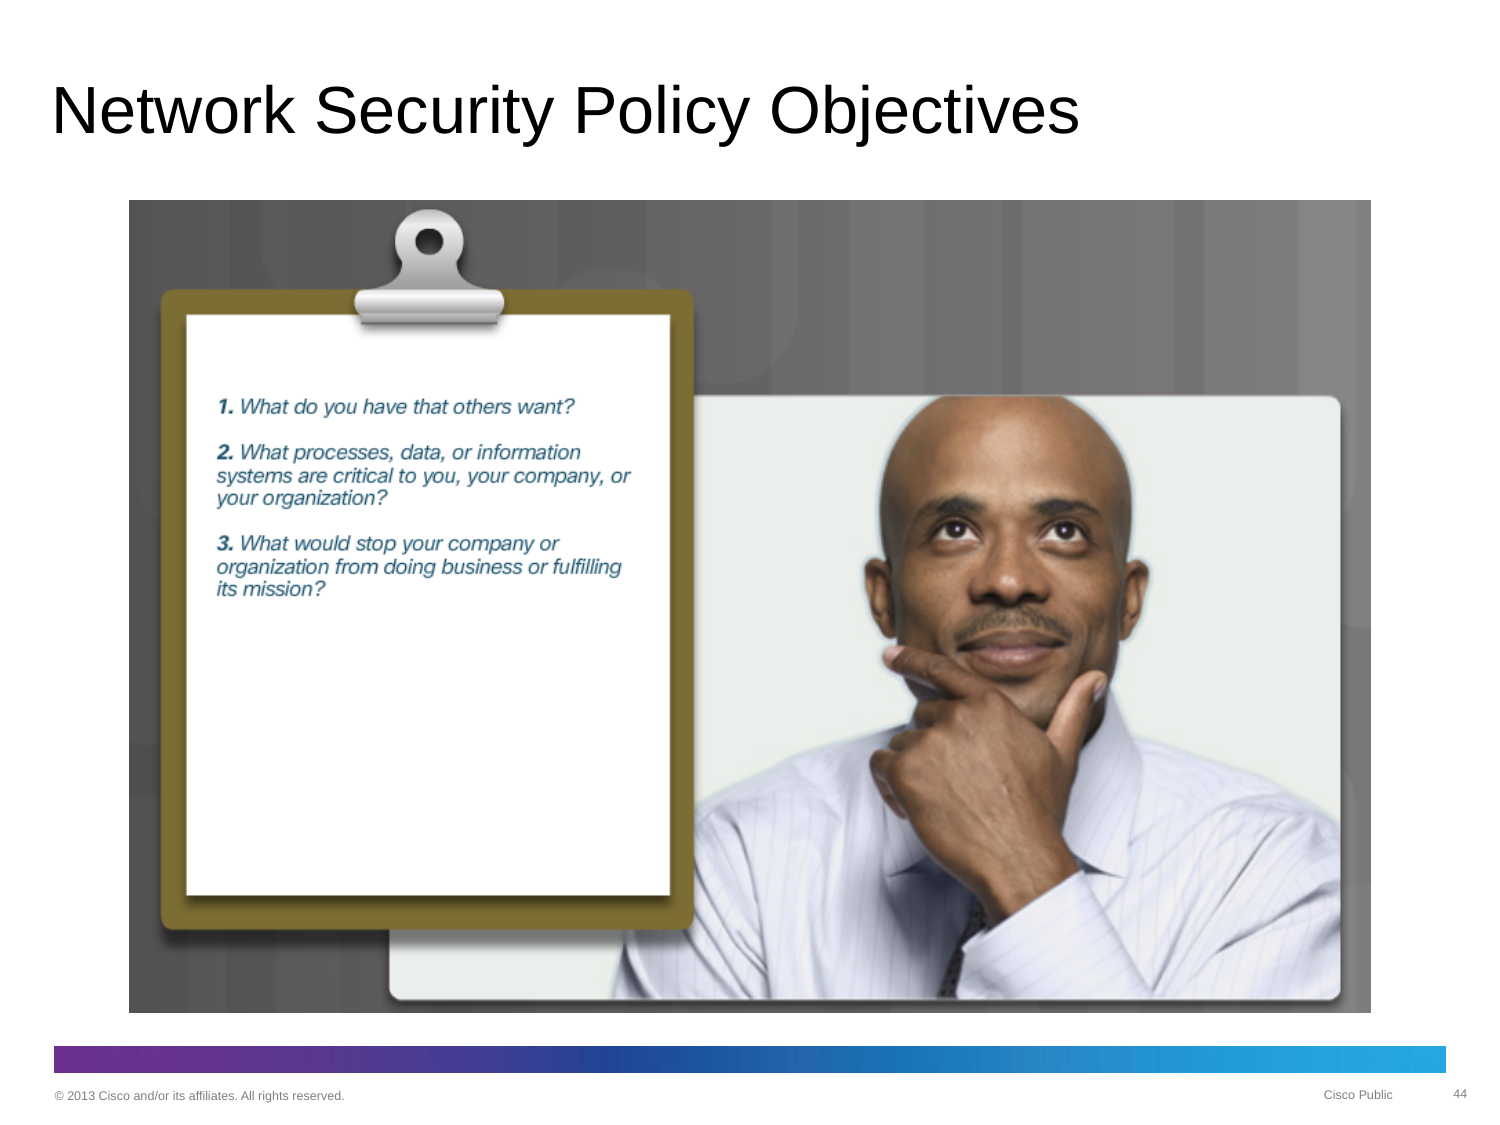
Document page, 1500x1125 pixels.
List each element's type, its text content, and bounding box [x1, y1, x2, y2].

picture [54, 1046, 1446, 1073]
title Network Security Policy Objectives [37, 17, 1489, 155]
picture [129, 200, 1371, 1013]
